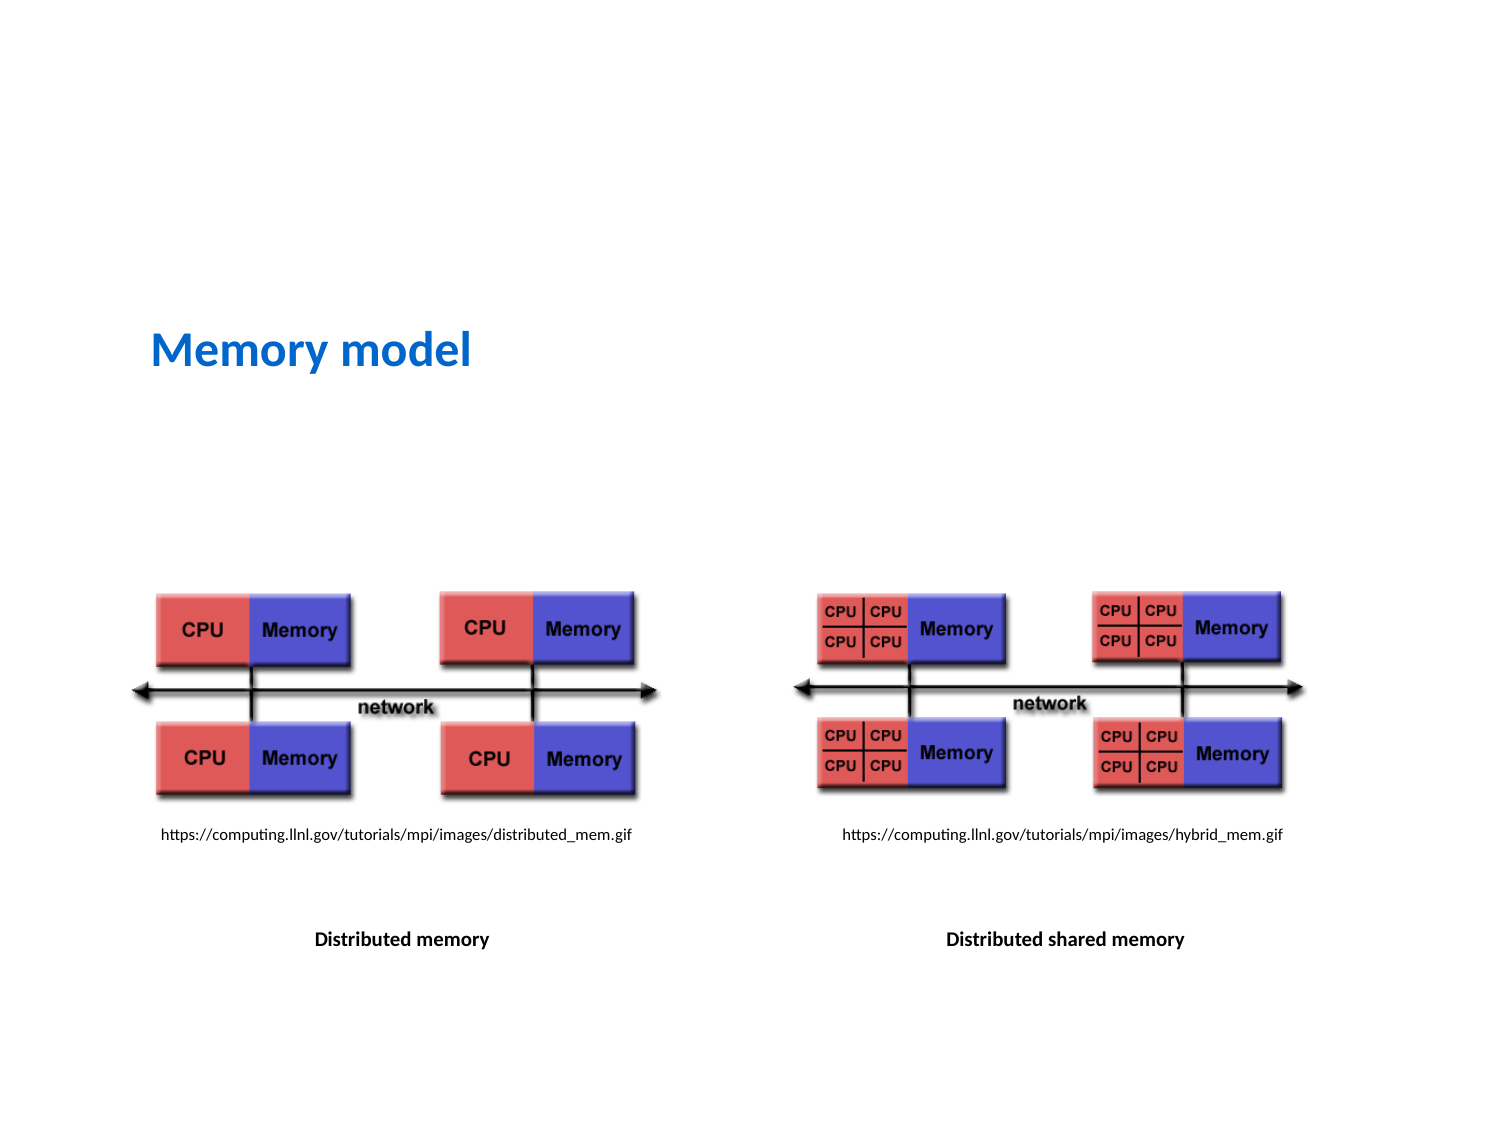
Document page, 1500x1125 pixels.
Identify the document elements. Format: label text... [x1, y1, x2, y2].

picture [786, 587, 1308, 800]
text_box https://computing.llnl.gov/tutorials/mpi/images/distributed_mem.gif [146, 816, 664, 852]
text_box Memory model [135, 308, 1412, 384]
text_box https://computing.llnl.gov/tutorials/mpi/images/hybrid_mem.gif [827, 816, 1325, 852]
text_box Distributed memory [299, 918, 676, 958]
text_box Distributed shared memory [931, 918, 1308, 958]
picture [123, 587, 662, 806]
